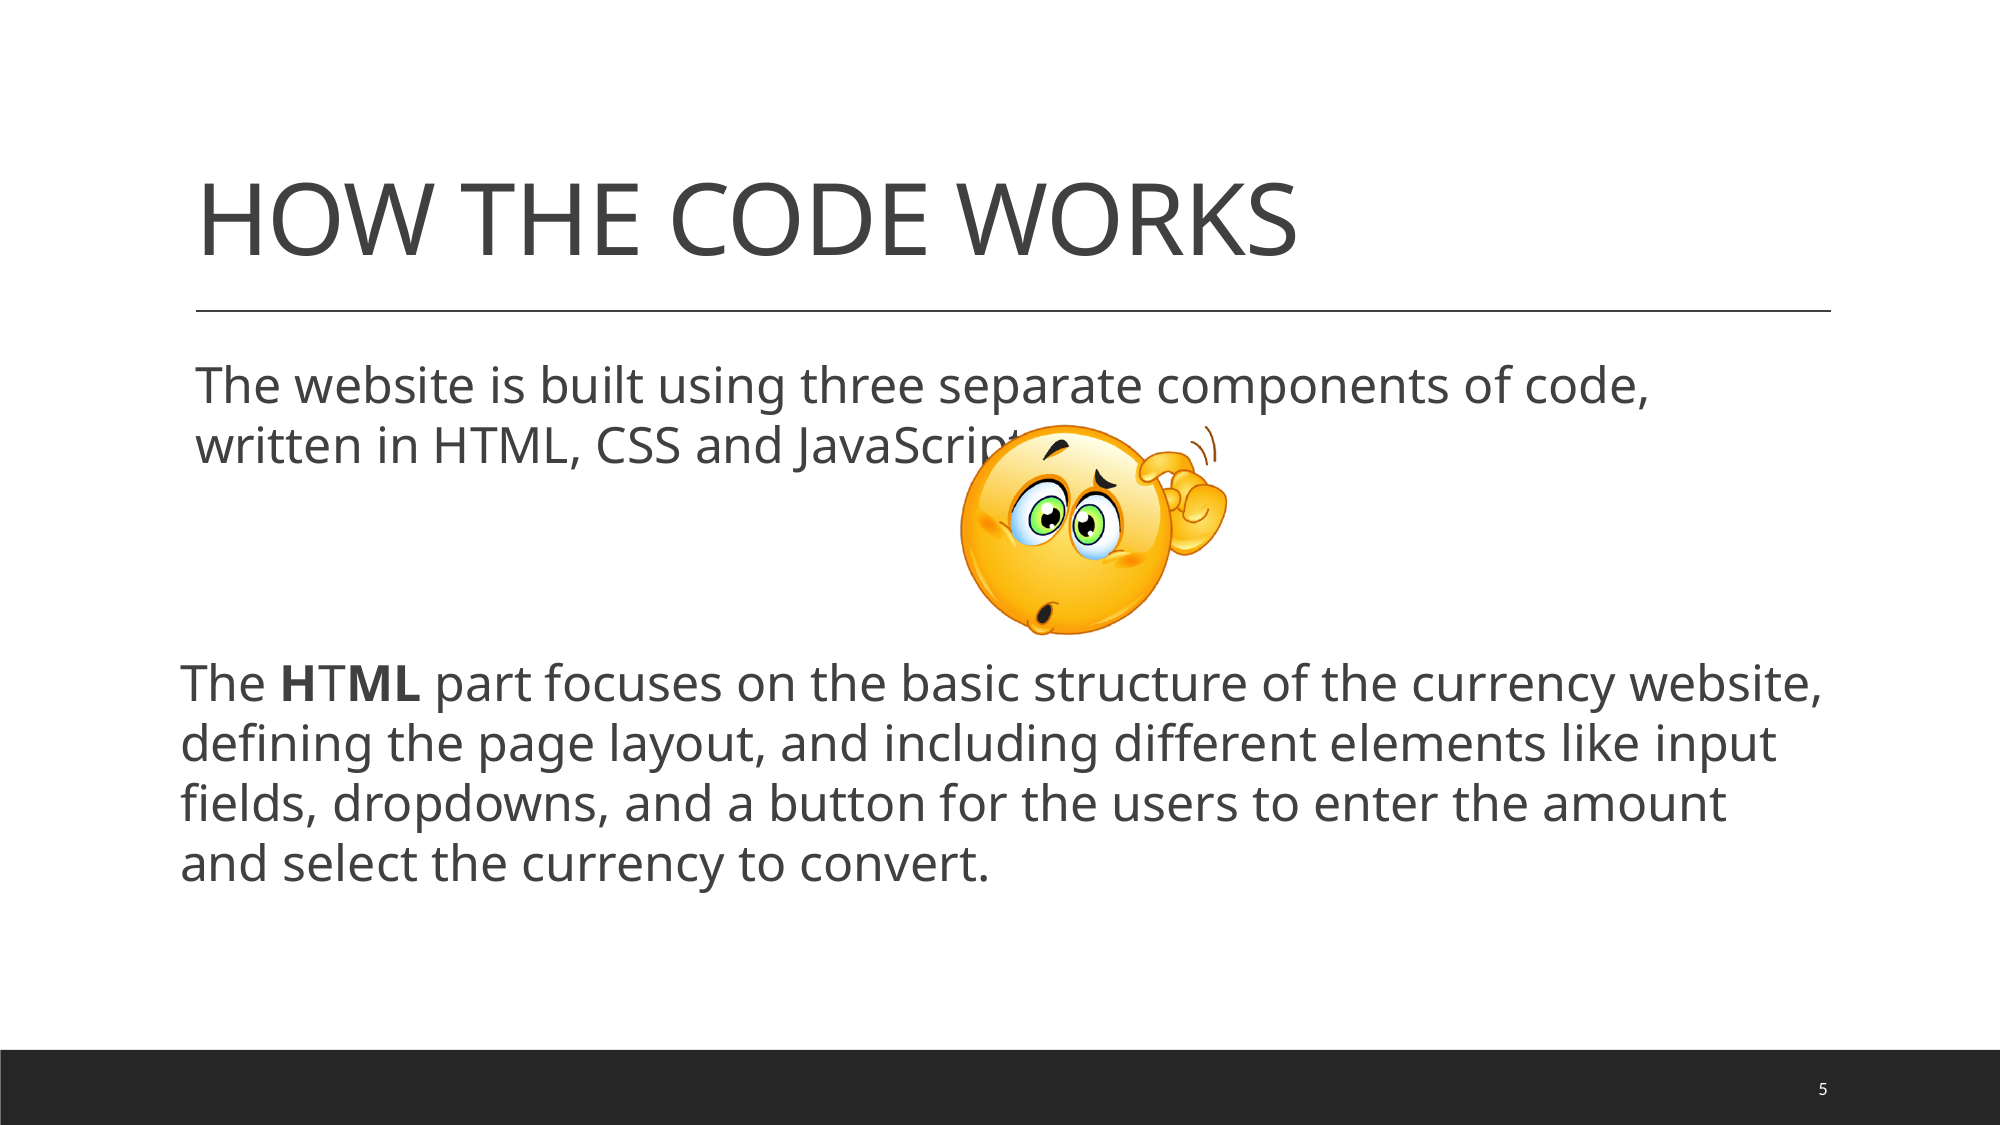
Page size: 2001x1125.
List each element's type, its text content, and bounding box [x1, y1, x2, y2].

picture [957, 421, 1230, 637]
list The website is built using three separate components of code, written in HTML, CSS and JavaScript. The HTML part focuses on the basic structure of the currency website, defining the page layout, and including different elements like input fields, dropdowns, and a button for the users to enter the amount and select the currency to convert. [180, 345, 1830, 963]
slide_number 5 [1803, 1057, 1932, 1118]
title HOW THE CODE WORKS [180, 47, 1830, 285]
